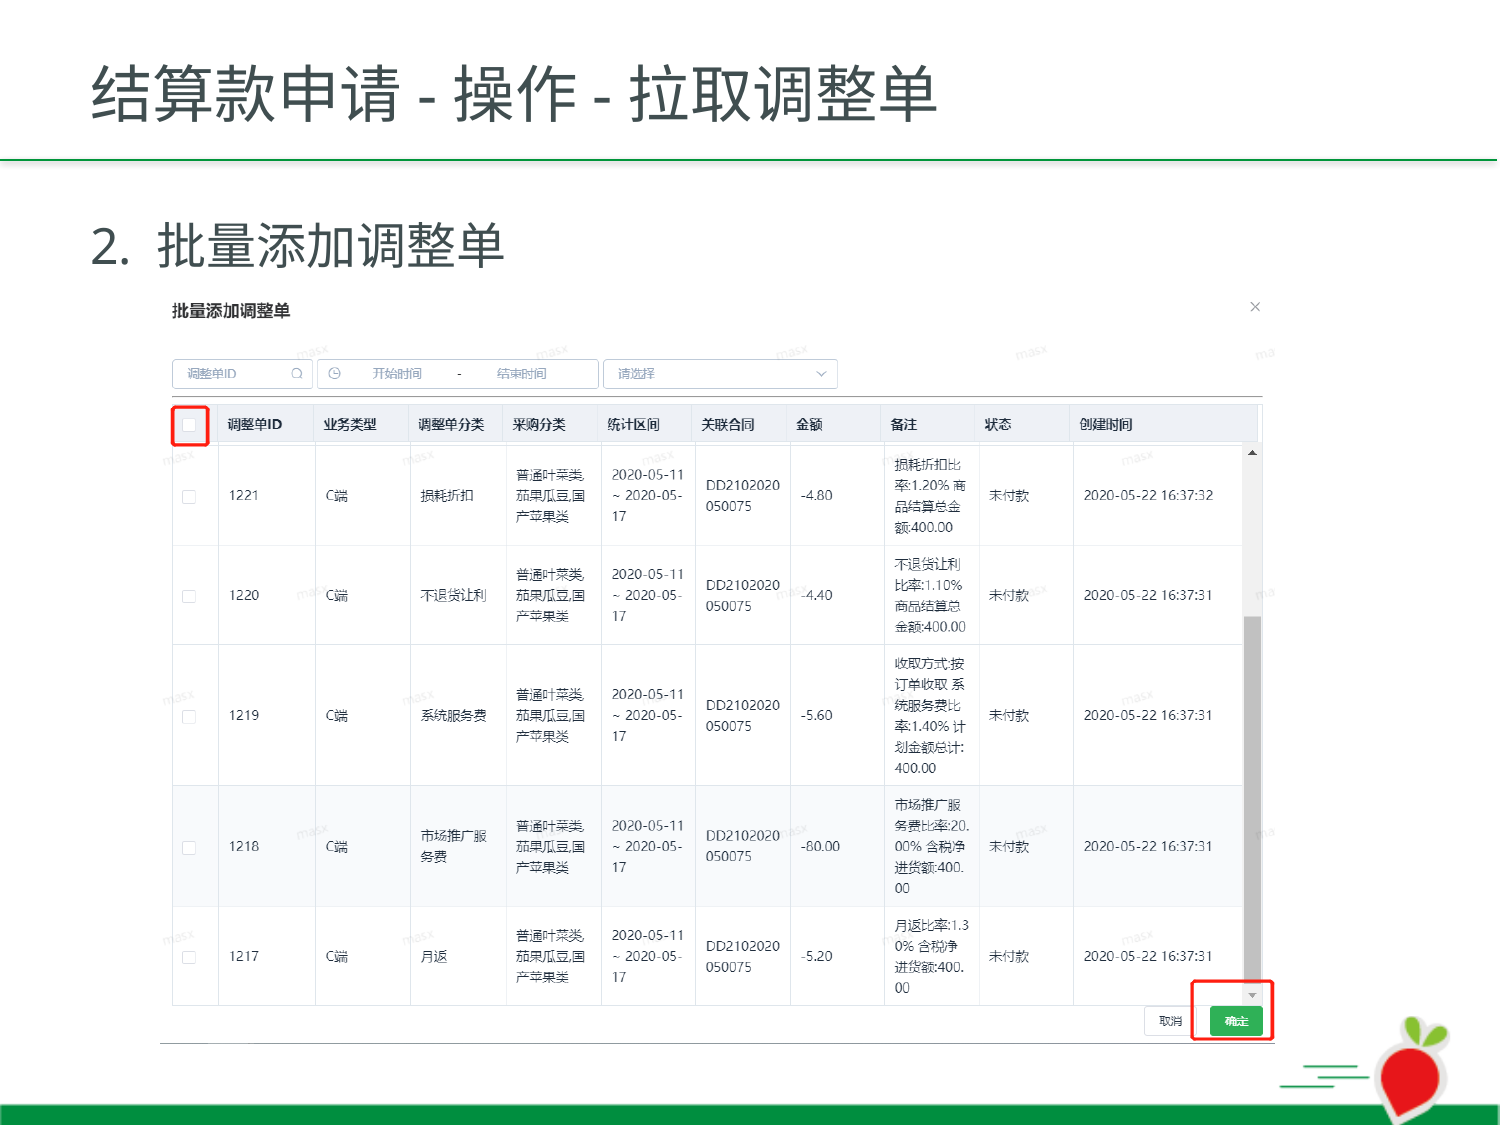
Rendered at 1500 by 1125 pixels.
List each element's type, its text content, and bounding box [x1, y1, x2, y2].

title 结算款申请-操作-拉取调整单 [75, 41, 1054, 143]
picture [0, 285, 1500, 1125]
list 2. 批量添加调整单 [75, 206, 1425, 965]
